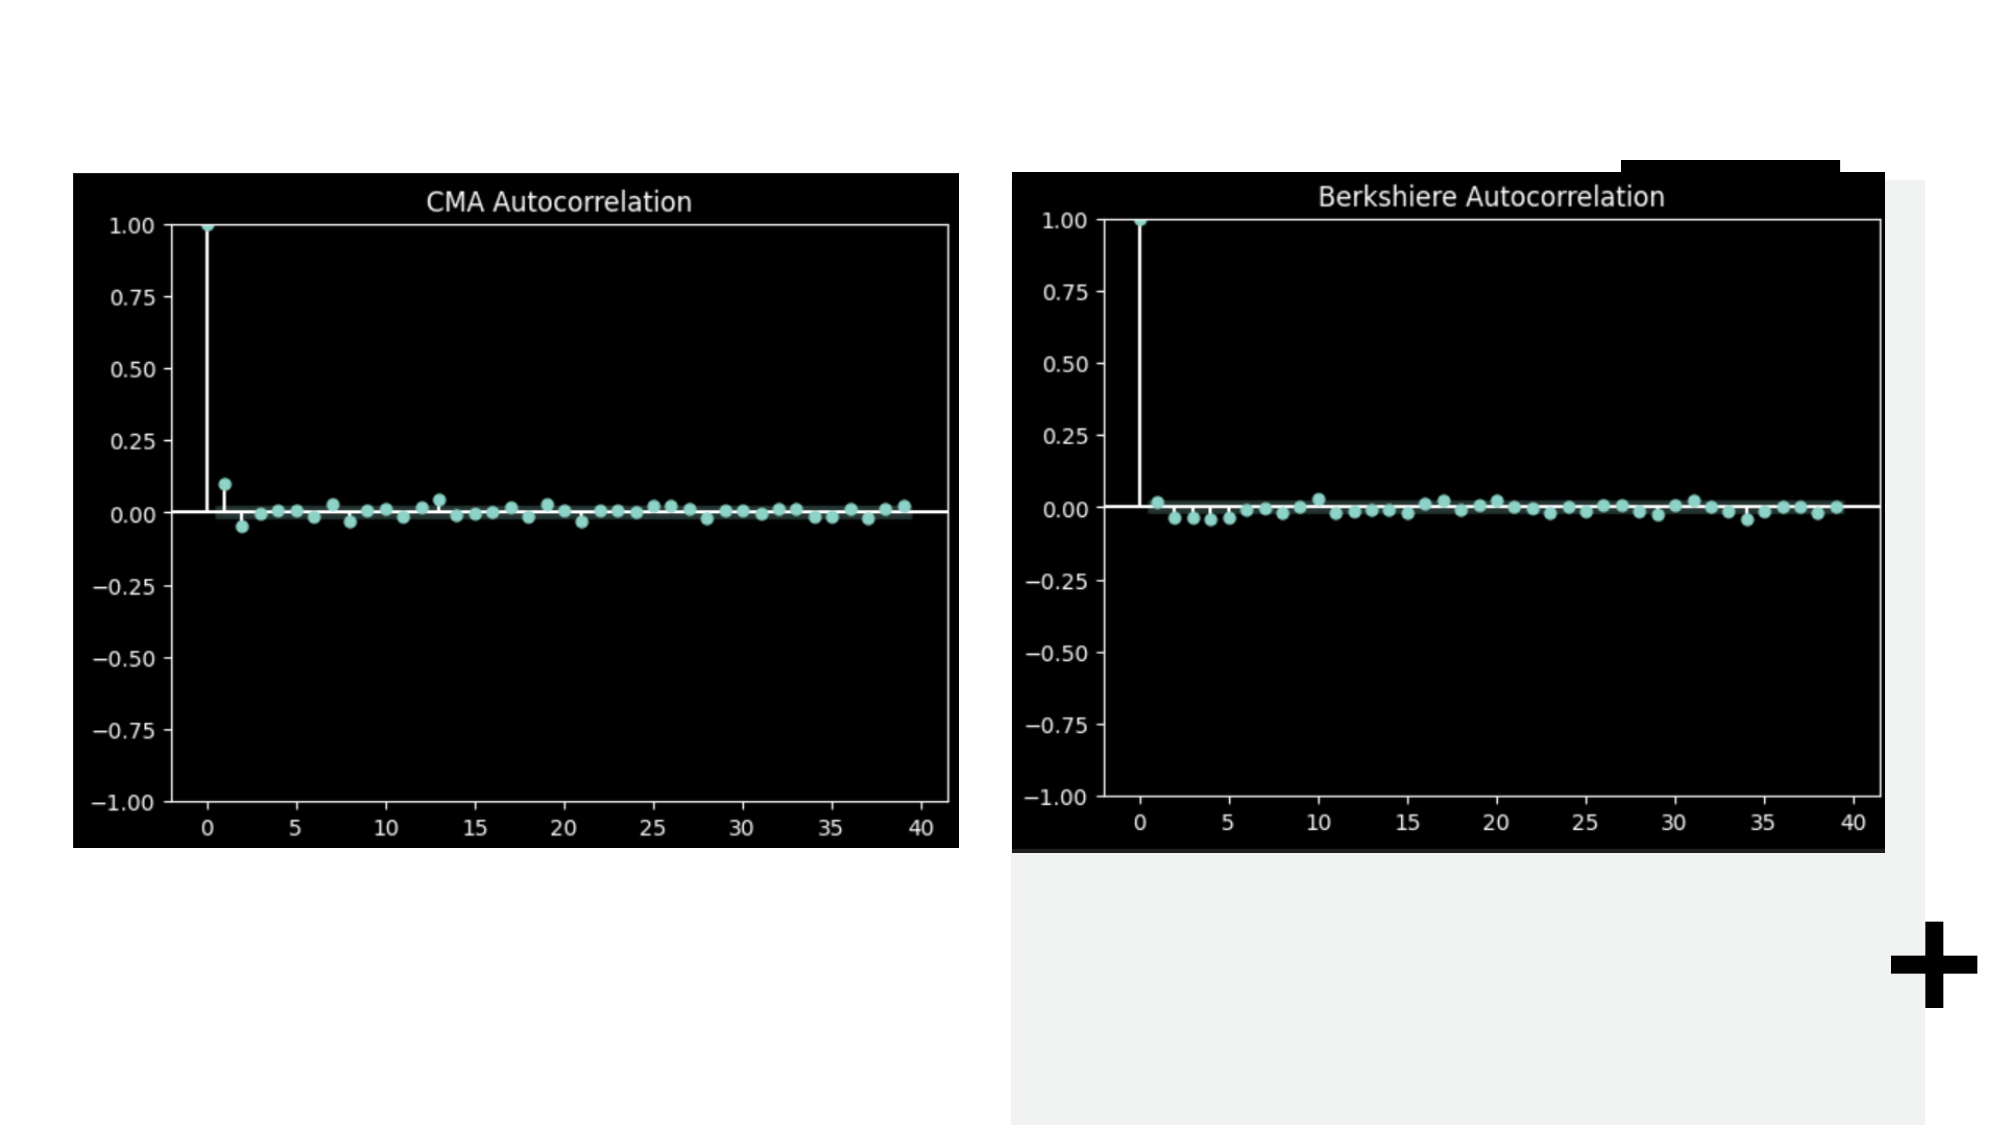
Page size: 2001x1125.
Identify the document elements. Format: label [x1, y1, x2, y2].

picture [73, 173, 959, 848]
picture [1012, 172, 1885, 853]
